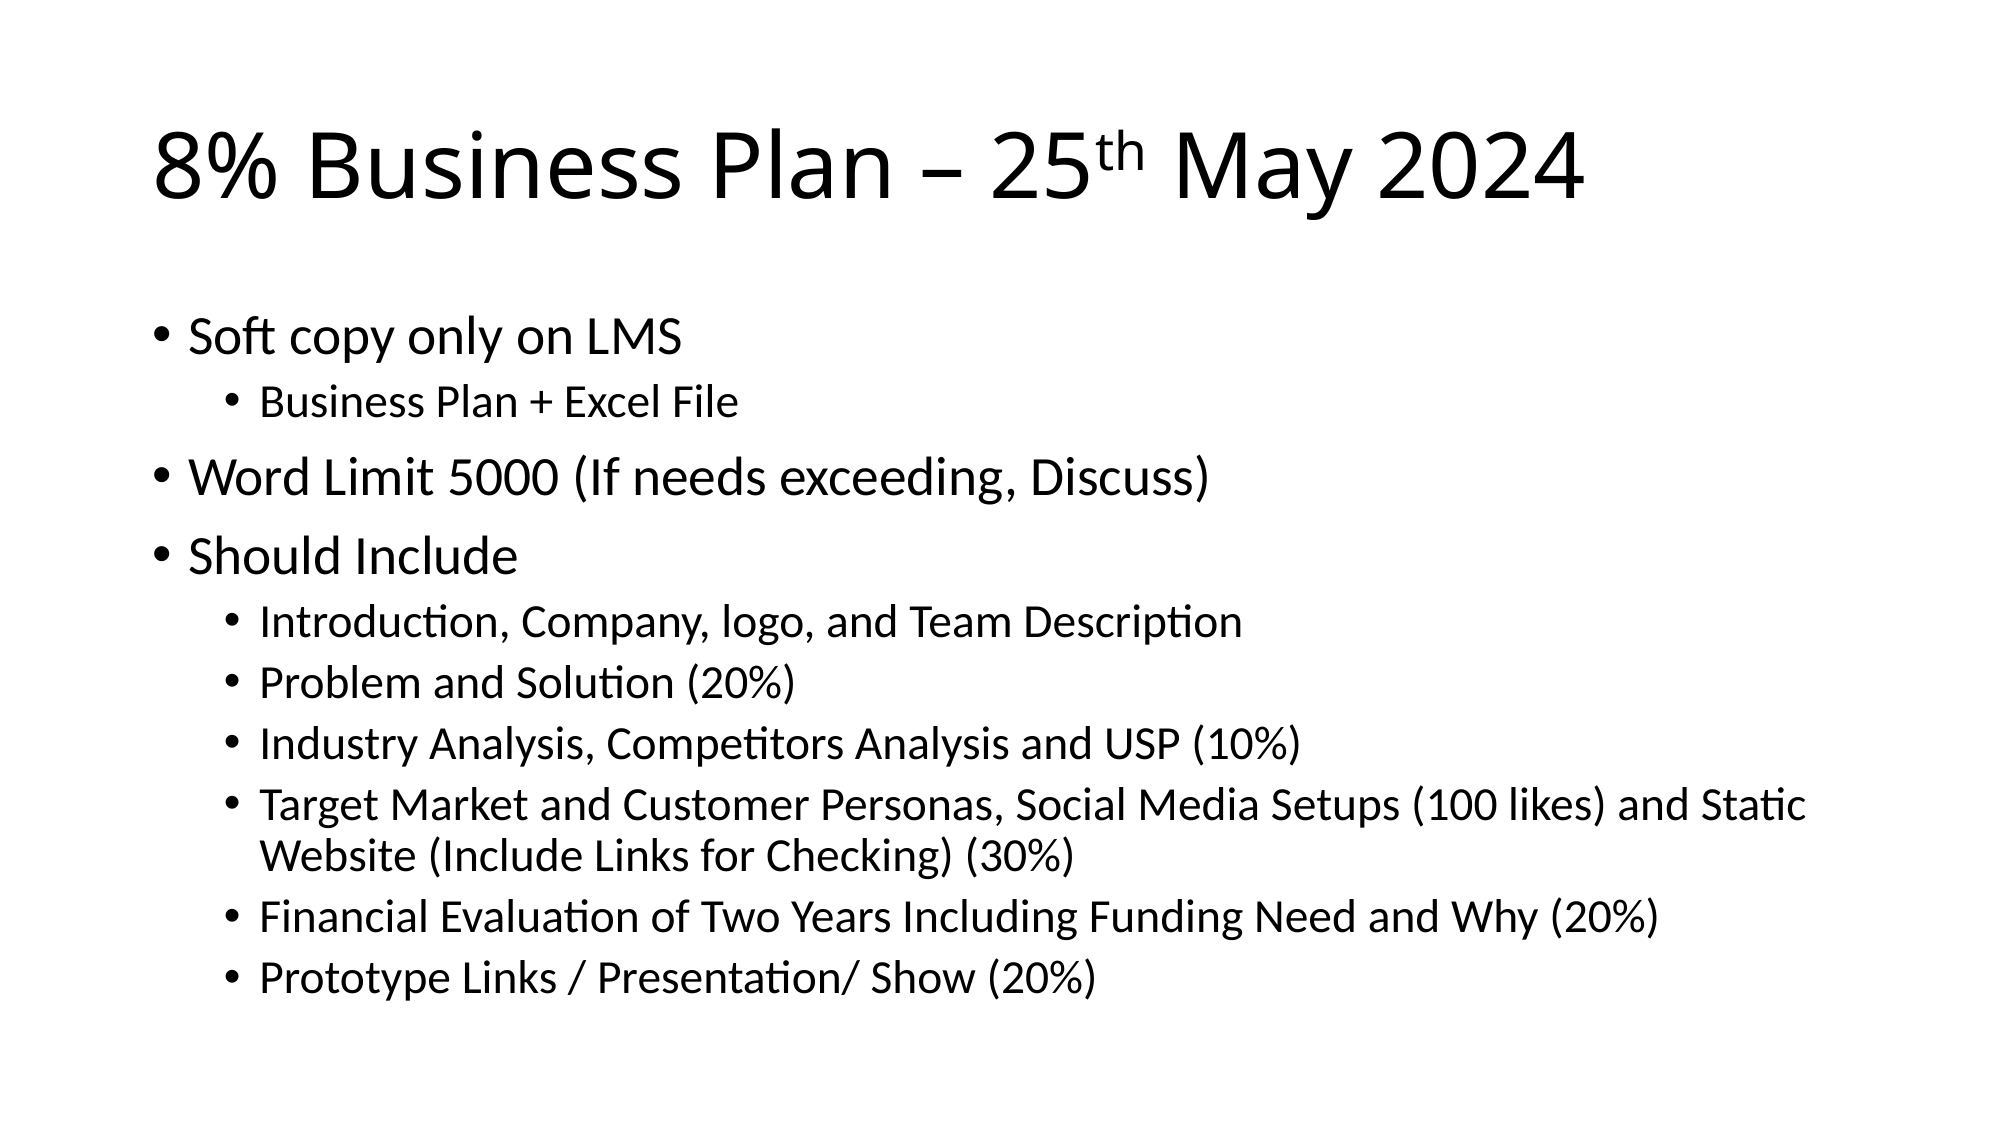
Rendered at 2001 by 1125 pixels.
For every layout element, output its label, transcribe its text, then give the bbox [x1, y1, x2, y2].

list Soft copy only on LMS Business Plan + Excel File Word Limit 5000 (If needs exceeding, Discuss) Should Include Introduction, Company, logo, and Team Description Problem and Solution (20%) Industry Analysis, Competitors Analysis and USP (10%) Target Market and Customer Personas, Social Media Setups (100 likes) and Static Website (Include Links for Checking) (30%) Financial Evaluation of Two Years Including Funding Need and Why (20%) Prototype Links / Presentation/ Show (20%) [137, 299, 1863, 1014]
title 8% Business Plan – 25th May 2024 [137, 59, 1863, 278]
